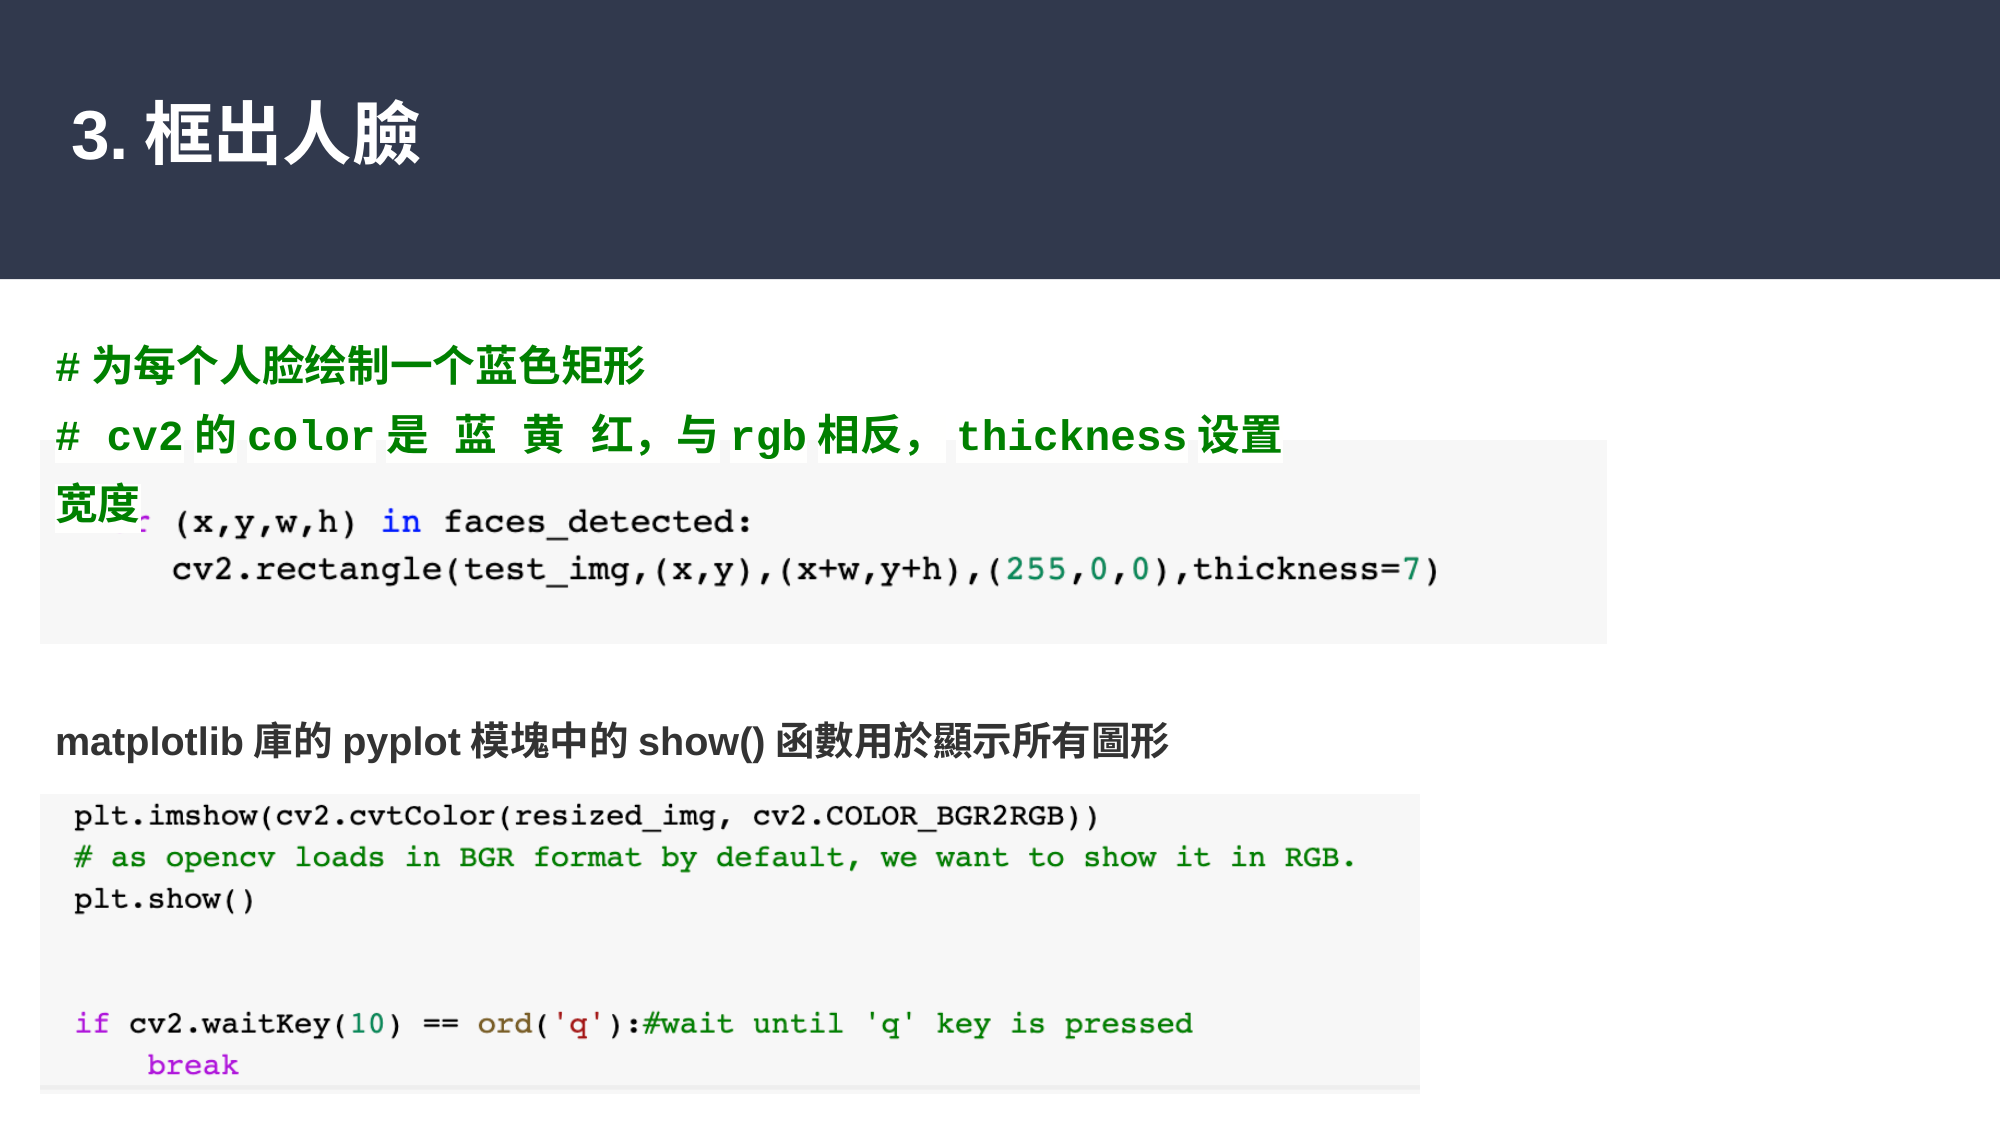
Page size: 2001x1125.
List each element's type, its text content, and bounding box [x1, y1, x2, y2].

title 3.框出人臉 [51, 58, 480, 195]
picture [39, 440, 1607, 644]
picture [39, 794, 1420, 1094]
text_box #为每个人脸绘制一个蓝色矩形 # cv2的color是 蓝 黄 红，与rgb相反，thickness设置宽度 [40, 305, 1331, 440]
text_box matplotlib庫的pyplot模塊中的show()函數用於顯示所有圖形 [40, 687, 1576, 832]
